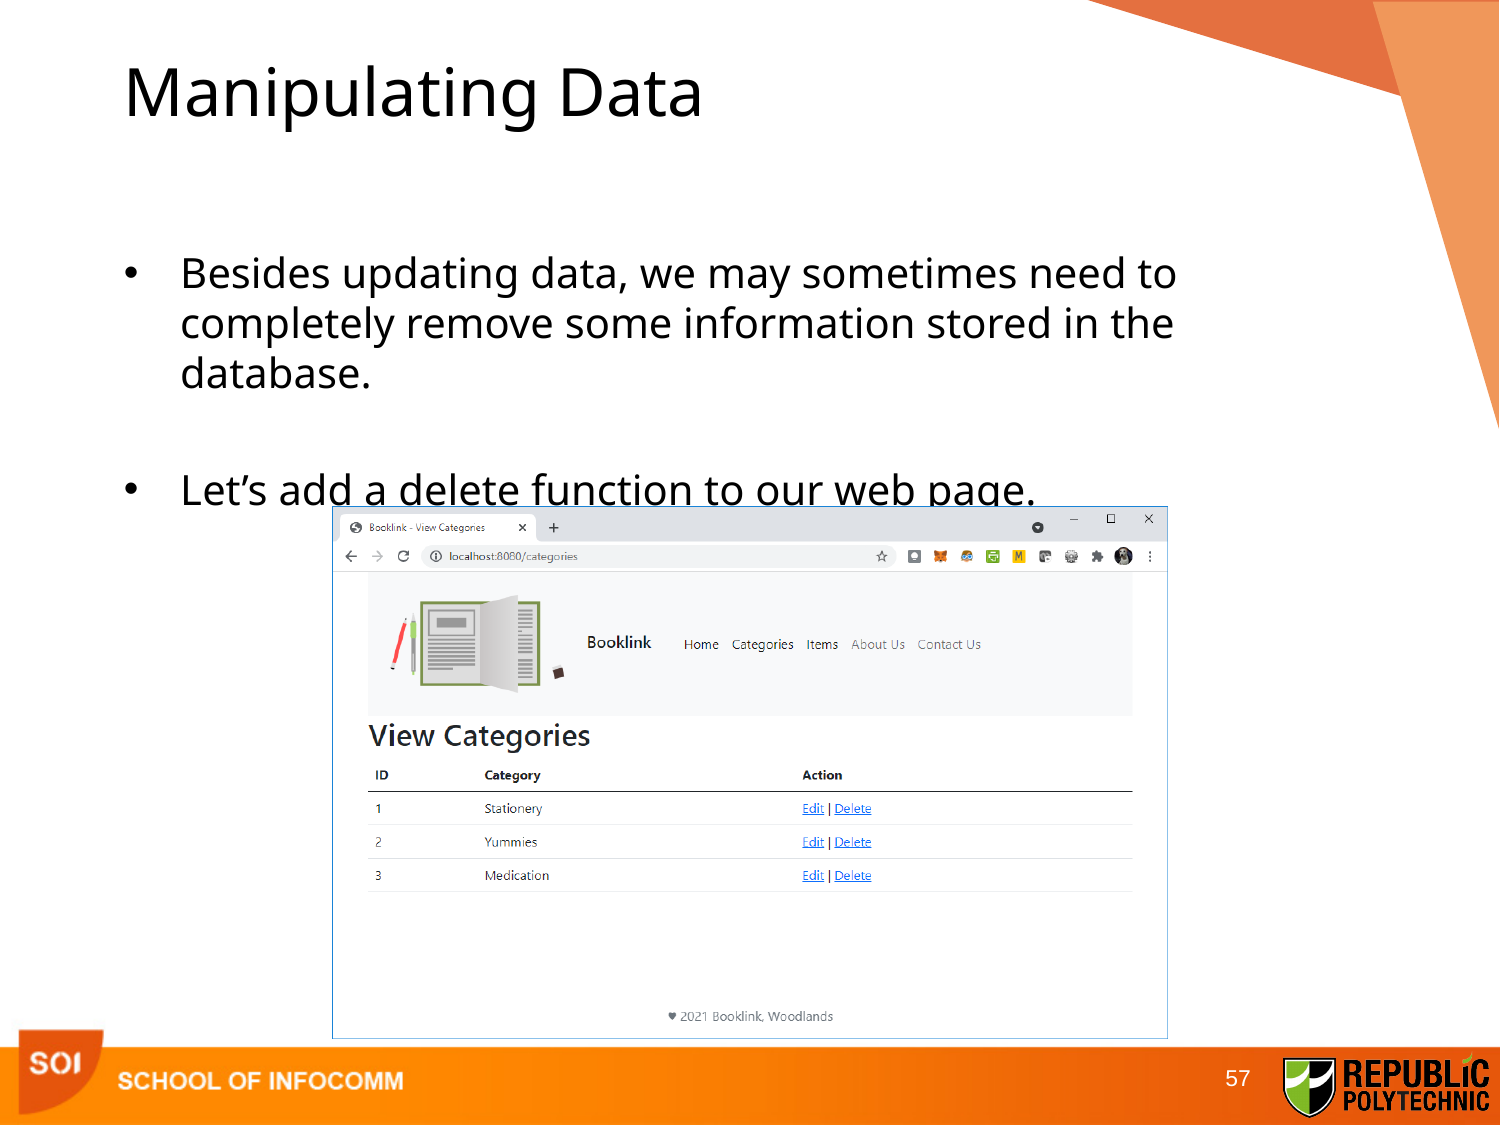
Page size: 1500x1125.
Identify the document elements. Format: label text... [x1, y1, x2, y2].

picture [0, 0, 1500, 1125]
slide_number 57 [1210, 1056, 1500, 1117]
title Manipulating Data [109, 42, 1129, 142]
list Besides updating data, we may sometimes need to completely remove some information stored in the database. Let’s add a delete function to our web page. [109, 239, 1336, 857]
